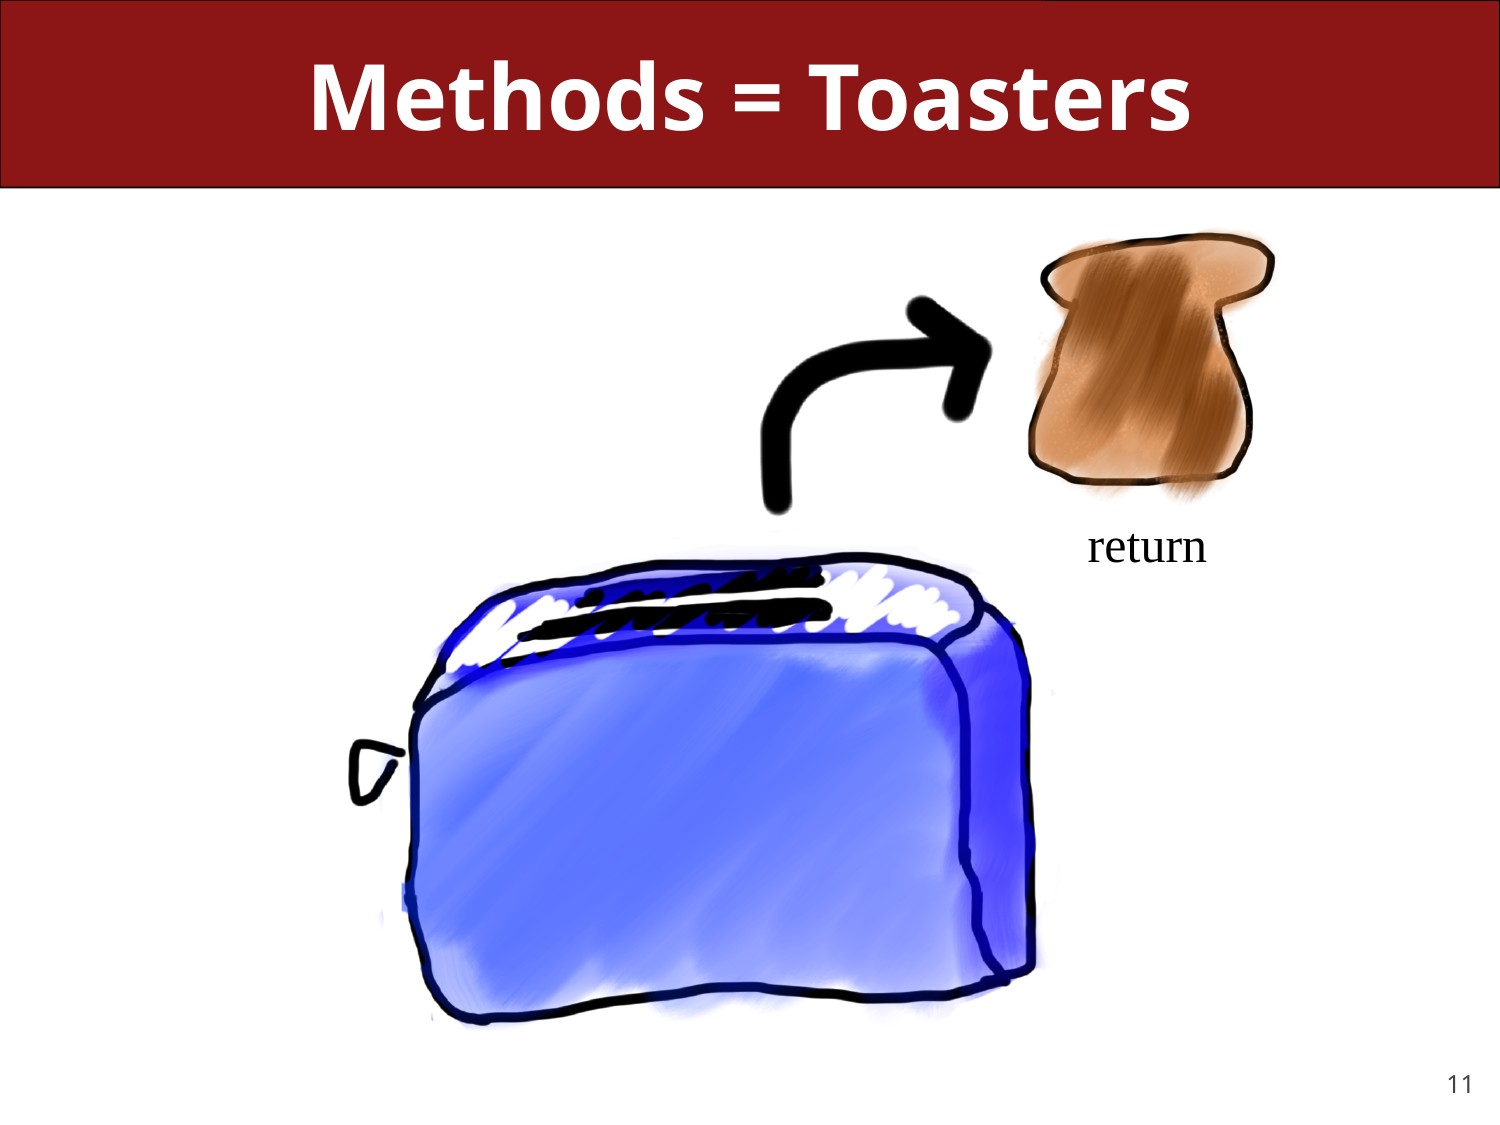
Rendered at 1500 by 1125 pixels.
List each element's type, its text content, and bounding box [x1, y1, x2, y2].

picture [261, 147, 1326, 1109]
title Methods = Toasters [75, 0, 1425, 188]
text_box return [1158, 544, 1223, 580]
